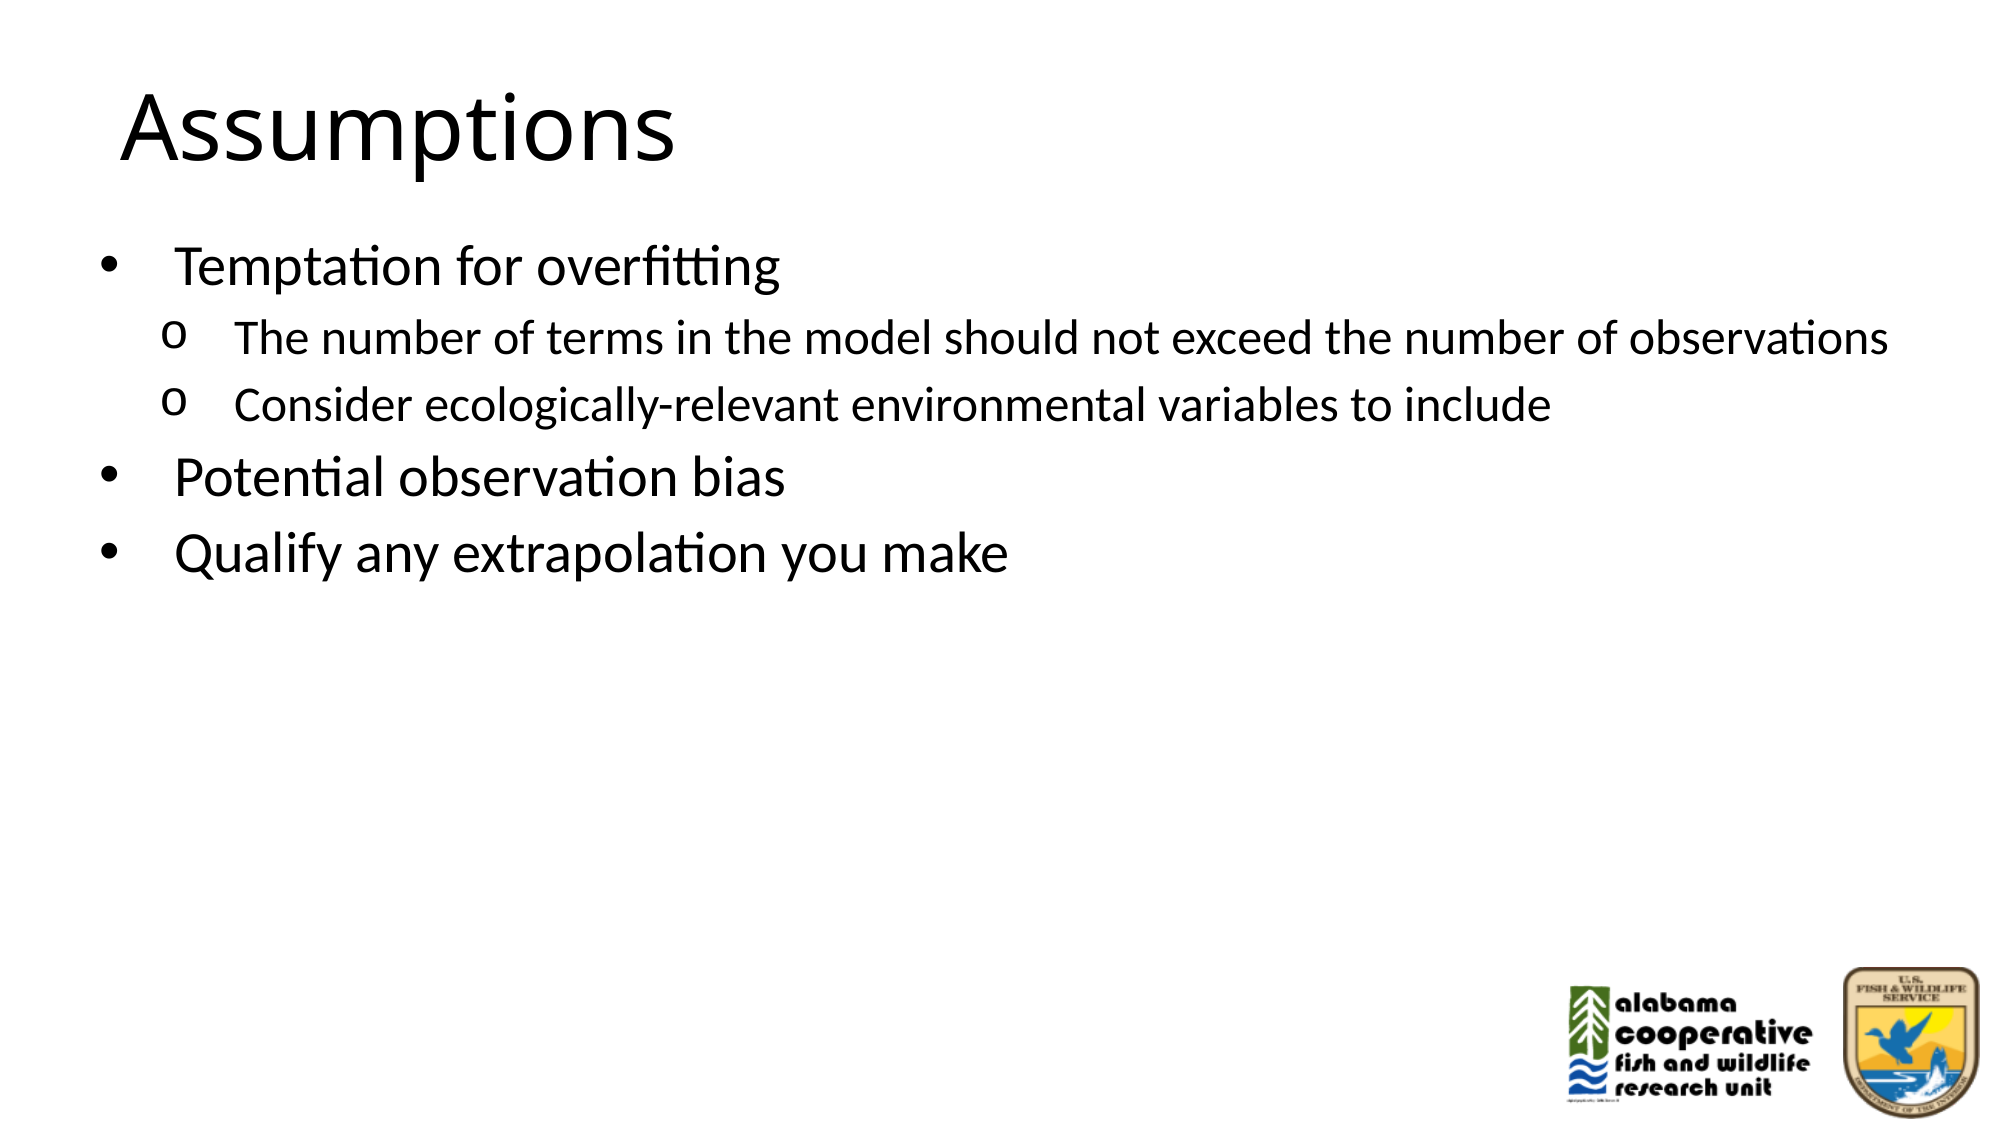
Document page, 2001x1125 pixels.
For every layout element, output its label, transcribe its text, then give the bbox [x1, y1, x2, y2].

picture [1842, 966, 1980, 1119]
title Assumptions [99, 37, 1900, 224]
list Temptation for overfitting The number of terms in the model should not exceed the number of observations Consider ecologically-relevant environmental variables to include Potential observation bias Qualify any extrapolation you make [66, 224, 1934, 968]
picture [1551, 973, 1834, 1119]
